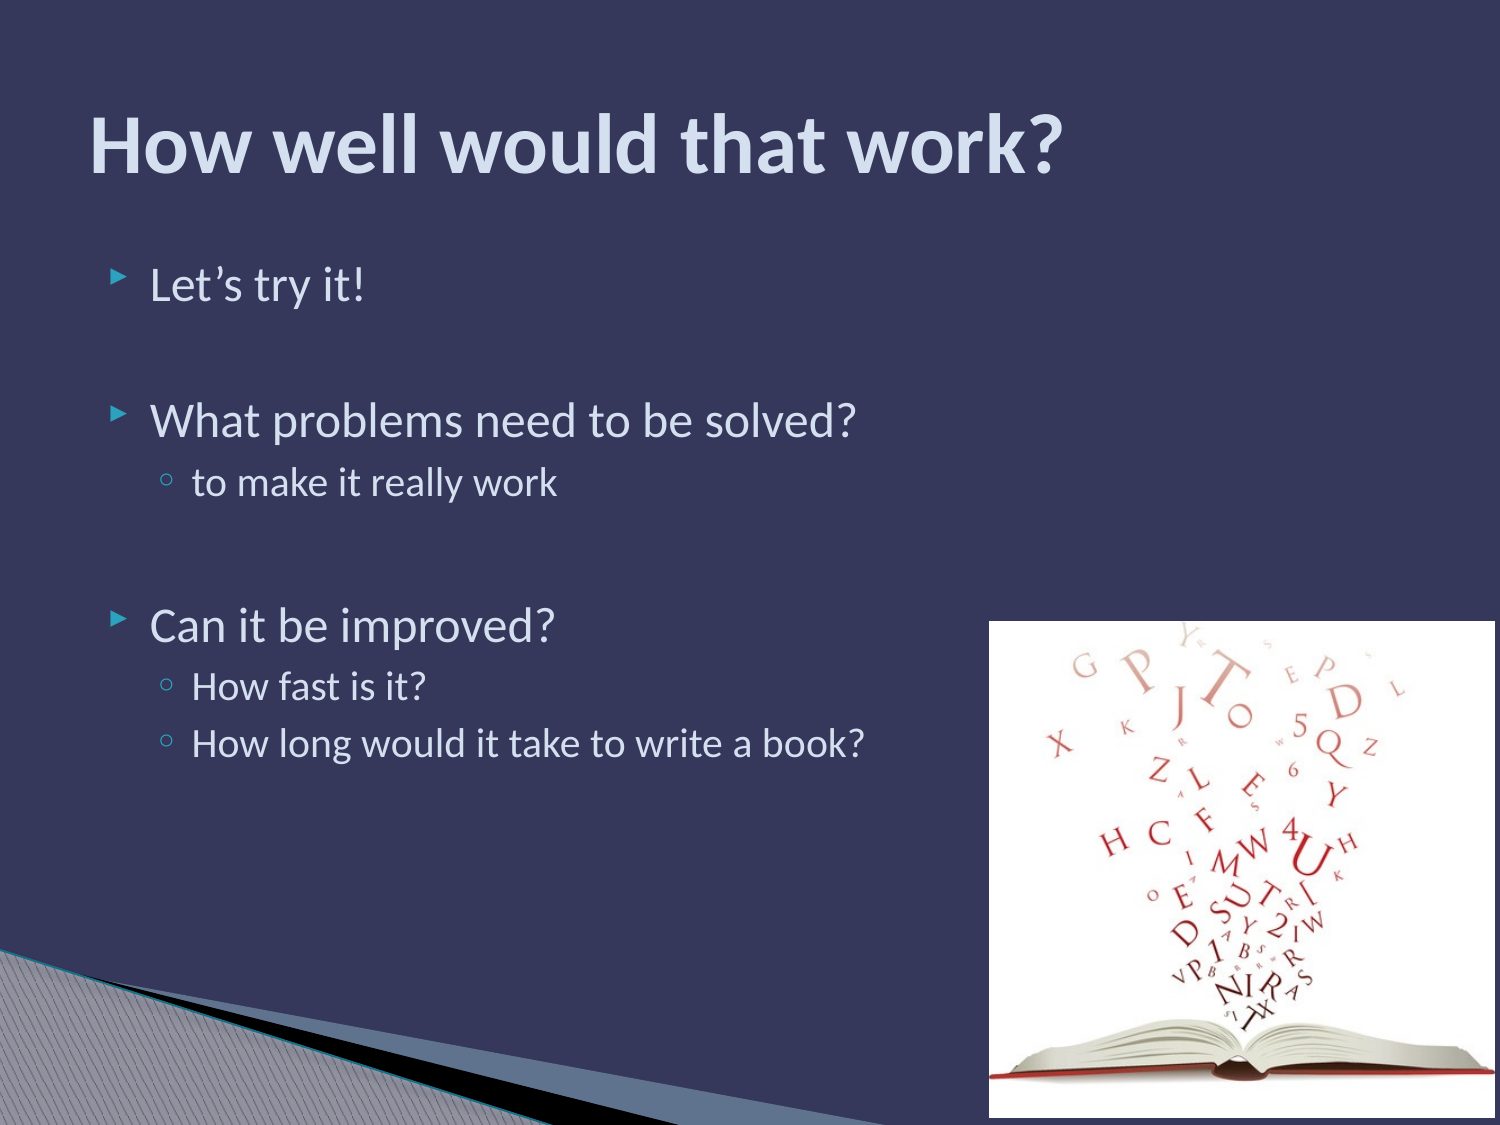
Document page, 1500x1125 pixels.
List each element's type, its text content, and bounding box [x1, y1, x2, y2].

list Let’s try it! What problems need to be solved? to make it really work Can it be improved? How fast is it? How long would it take to write a book? [75, 243, 1258, 433]
title How well would that work? [75, 45, 1425, 233]
picture [988, 621, 1495, 1118]
